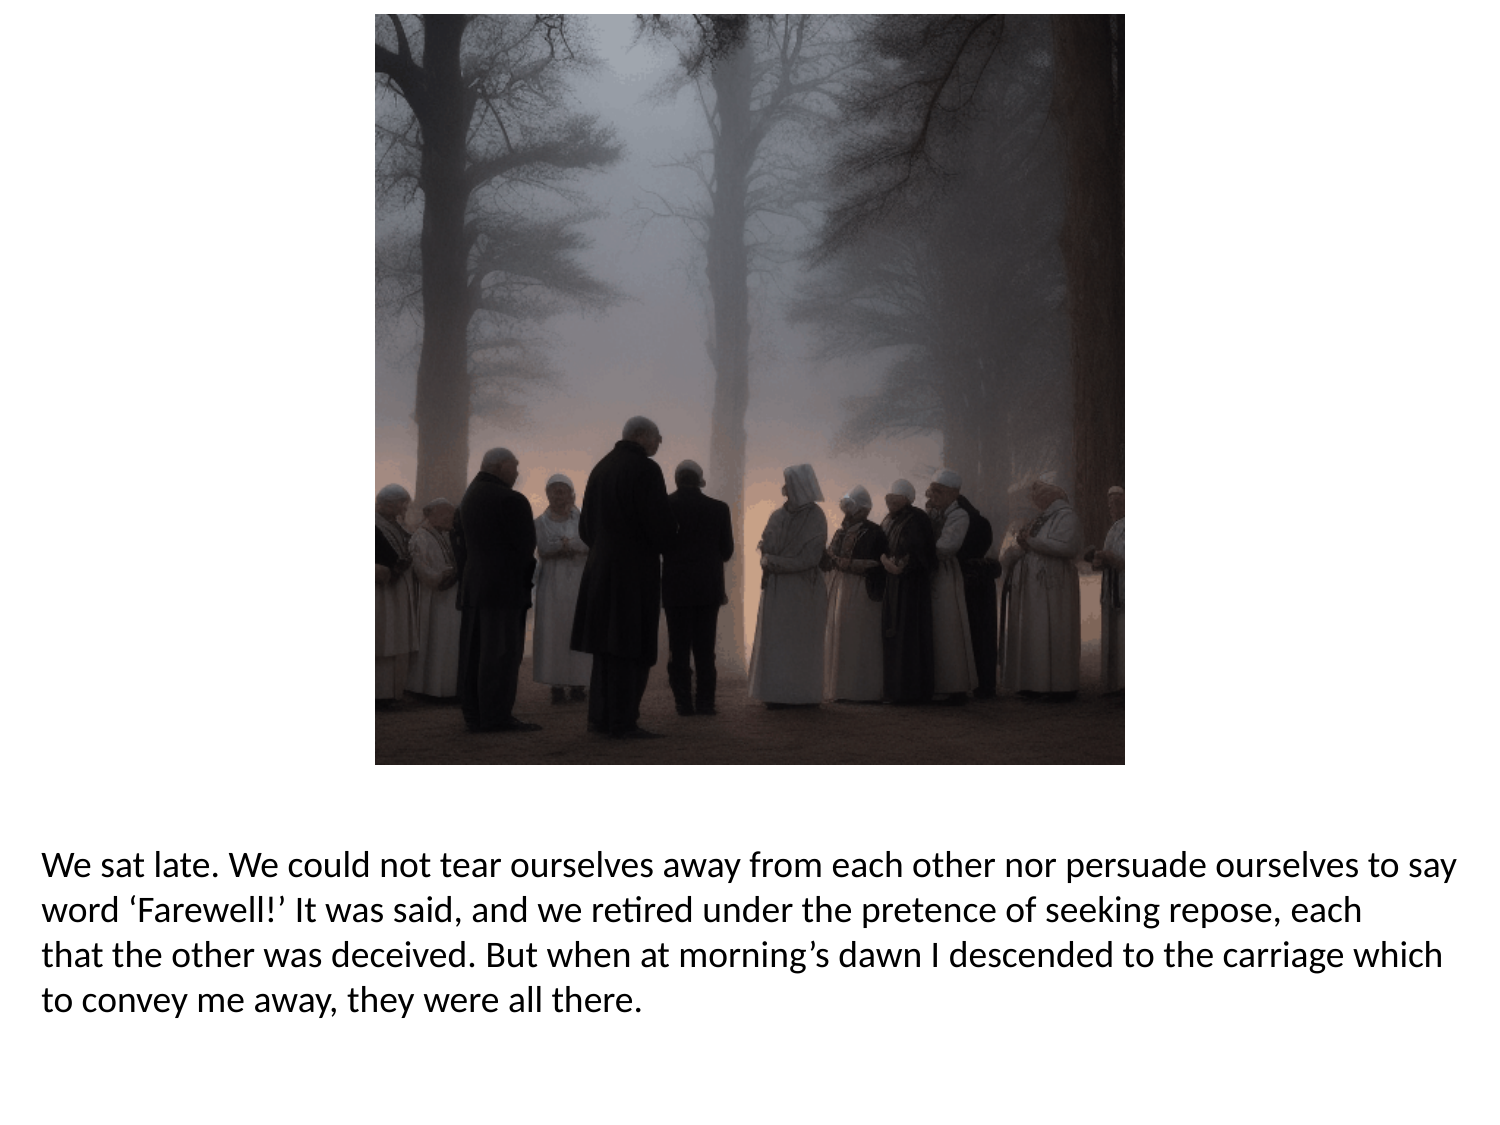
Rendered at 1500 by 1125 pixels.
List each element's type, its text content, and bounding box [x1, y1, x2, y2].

picture [374, 14, 1126, 766]
text_box We sat late. We could not tear ourselves away from each other nor persuade ourselves to say word ‘Farewell!’ It was said, and we retired under the pretence of seeking repose, each that the other was deceived. But when at morning’s dawn I descended to the carriage which to convey me away, they were all there. [26, 787, 1474, 1028]
